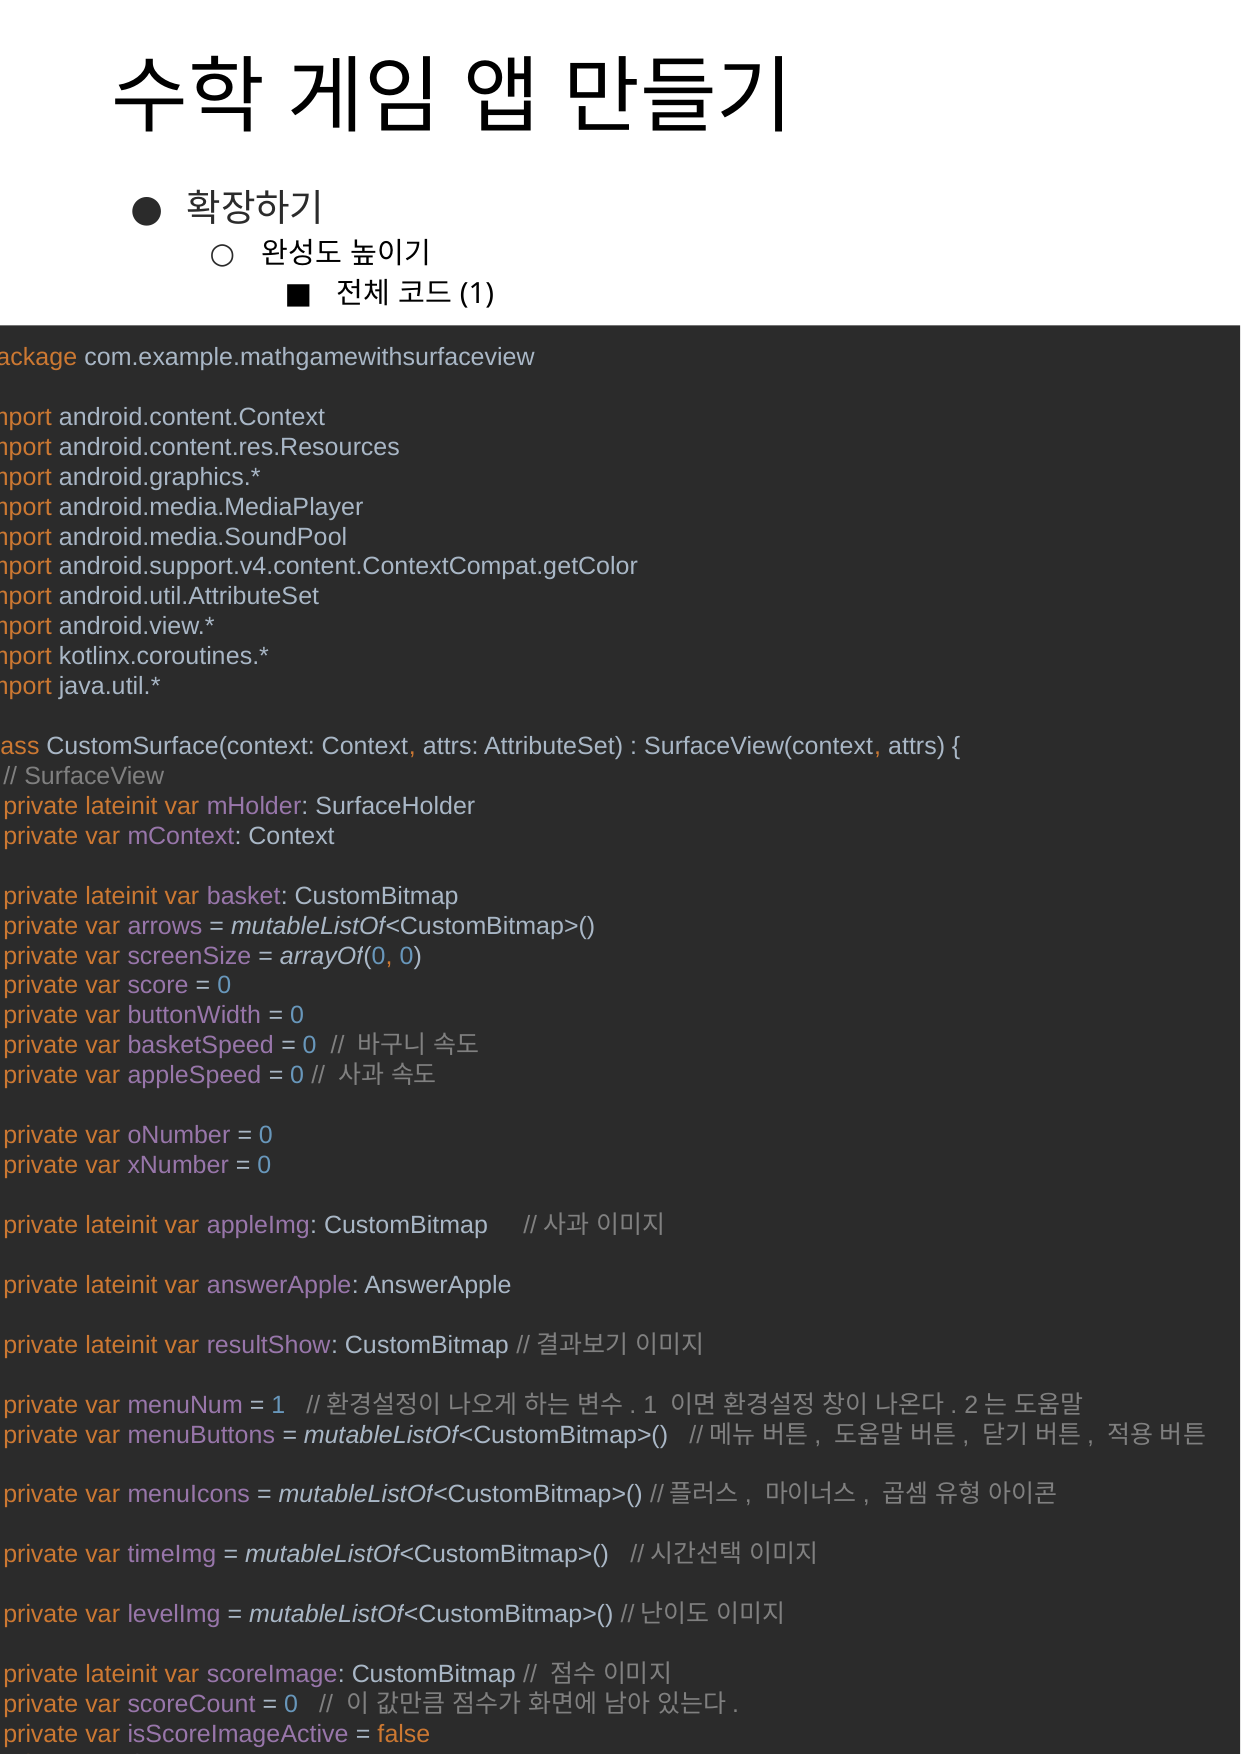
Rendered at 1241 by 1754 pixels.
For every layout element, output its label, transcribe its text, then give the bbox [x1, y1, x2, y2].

text_box package com.example.mathgamewithsurfaceview import android.content.Context import android.content.res.Resources import android.graphics.* import android.media.MediaPlayer import android.media.SoundPool import android.support.v4.content.ContextCompat.getColor import android.util.AttributeSet import android.view.* import kotlinx.coroutines.* import java.util.* class CustomSurface(context: Context, attrs: AttributeSet) : SurfaceView(context, attrs) { // SurfaceView private lateinit var mHolder: SurfaceHolder private var mContext: Context private lateinit var basket: CustomBitmap private var arrows = mutableListOf<CustomBitmap>() private var screenSize = arrayOf(0, 0) private var score = 0 private var buttonWidth = 0 private var basketSpeed = 0 // 바구니 속도 private var appleSpeed = 0 // 사과 속도 private var oNumber = 0 private var xNumber = 0 private lateinit var appleImg: CustomBitmap //사과 이미지 private lateinit var answerApple: AnswerApple private lateinit var resultShow: CustomBitmap //결과보기 이미지 private var menuNum = 1 //환경설정이 나오게 하는 변수. 1 이면 환경설정 창이 나온다. 2는 도움말 private var menuButtons = mutableListOf<CustomBitmap>() //메뉴 버튼, 도움말 버튼, 닫기 버튼, 적용 버튼 private var menuIcons = mutableListOf<CustomBitmap>() //플러스, 마이너스, 곱셈 유형 아이콘 private var timeImg = mutableListOf<CustomBitmap>() //시간선택 이미지 private var levelImg = mutableListOf<CustomBitmap>() //난이도 이미지 private lateinit var scoreImage: CustomBitmap // 점수 이미지 private var scoreCount = 0 // 이 값만큼 점수가 화면에 남아 있는다. private var isScoreImageActive = false private var timer = 30 //alpha 값 처리를 위한 변수, 하나가 눌려지면 다른것들은 흐리게 나오도록 함. private var level = 1 // 값이 0 이면 쉬움, 1이면 중간, 2이면 어려움 private var timeValue = 1 // 값이 0 이면 30초, 1이면 1분, 2 이면 2분 private var operator = 0 // operator 가 0 이면 덧셈문제, 1이면 뺄셈 문제, 2 이면 곱셈문제 private var apple = ArrayList<Apple>() private var appleSize = 0 private lateinit var menuTitle: CustomBitmap // 메뉴 타이틀 private var number1 = 0 private var number2 = 0 // 덧셈에 사용될 숫자 private var answer = 0 // 정답 private var wrongNumber = IntArray(5) //오답 숫자 5개를 담을 배열 private lateinit var backMusic: MediaPlayer private lateinit var sPool: SoundPool private var correctSound = 0 private var wrongSound = 0 init { val holder = holder mContext = context initialize() customCo(holder) isFocusable = true } private fun initialize() { //현재 화면을 받아옴 val display = (mContext.getSystemService(Context.WINDOW_SERVICE) as WindowManager).defaultDisplay //현재 화면의 크기를 구함 val point = Point() display.getSize(point) screenSize = arrayOf(point.x, point.y) //바구니와 사과가 움직이는 속도 basketSpeed = screenSize[0] / 40 appleSpeed = screenSize[1] / 140 //버튼 크기 및 사과 크기 buttonWidth = screenSize[0] / 6 appleSize = buttonWidth basket = CustomBitmap(resources, R.drawable.basket,screenSize[0] * 1 / 9,screenSize[1] * 6 / 9 + buttonWidth / 2,screenSize[0] / 4,screenSize[1] / 14) arrows.add(CustomBitmap(resources,R.drawable.left_arrow,buttonWidth / 2, screenSize[1] - buttonWidth * 2, buttonWidth, buttonWidth) ) arrows.add(CustomBitmap(resources, R.drawable.right_arrow, screenSize[0] - buttonWidth - buttonWidth / 2,screenSize[1] - buttonWidth * 2, buttonWidth, buttonWidth)) appleImg = CustomBitmap(resources, R.drawable.apple, 0, 0, buttonWidth, buttonWidth) menuTitle = CustomBitmap(resources, R.drawable.menutitle, screenSize[0] / 3, 0, screenSize[0] / 3, screenSize[1] / 7) answerApple = AnswerApple(screenSize[0] / 4, 0, appleSpeed) //메뉴, 도움말 버튼 menuButtons.add(CustomBitmap(resources, R.drawable.menubutton, screenSize[0] - buttonWidth * 2 + buttonWidth / 2, screenSize[1] / 30, buttonWidth, buttonWidth)) menuButtons.add(CustomBitmap(resources, R.drawable.help, screenSize[0] - buttonWidth - buttonWidth / 4, screenSize[1] / 8, buttonWidth, buttonWidth)) // 덧셈, 뺄셈, 곱셈 문제 아이콘 만들기 menuIcons.add(CustomBitmap(resources, R.drawable.plusicon, buttonWidth, screenSize[1] / 5, buttonWidth, buttonWidth)) menuIcons.add(CustomBitmap(resources, R.drawable.minusicon, buttonWidth * 2 + buttonWidth / 4, screenSize[1] / 5, buttonWidth, buttonWidth)) menuIcons.add(CustomBitmap(resources, R.drawable.multiicon, buttonWidth * 3 + buttonWidth / 2, screenSize[1] / 5, buttonWidth, buttonWidth)) //확인, 닫기 버튼 menuButtons.add(CustomBitmap(resources, R.drawable.applybutton, screenSize[0] / 4 - buttonWidth / 2, menuIcons[0].yPos + buttonWidth * 6 + buttonWidth / 2, buttonWidth * 4 / 3, buttonWidth)) menuButtons.add(CustomBitmap(resources, R.drawable.closebutton, screenSize[0] * 2 / 3 - buttonWidth / 2, menuIcons[0].yPos + buttonWidth * 6 + buttonWidth / 2, buttonWidth * 4 / 3, buttonWidth)) //난이도 조절 버튼 levelImg.add(CustomBitmap(resources, R.drawable.level1, menuIcons[0].xPos, menuIcons[0].yPos + buttonWidth * 2, buttonWidth, buttonWidth)) levelImg.add(CustomBitmap(resources, R.drawable.level2, menuIcons[1].xPos, menuIcons[0].yPos + buttonWidth * 2, buttonWidth, buttonWidth)) levelImg.add(CustomBitmap(resources, R.drawable.level3, menuIcons[2].xPos, menuIcons[0].yPos + buttonWidth * 2, buttonWidth, buttonWidth)) //시간 조절 버튼 timeImg.add(CustomBitmap(resources, R.drawable.time30, menuIcons[0].xPos, menuIcons[0].yPos + buttonWidth * 4, buttonWidth, buttonWidth)) timeImg.add(CustomBitmap(resources, R.drawable.time60, menuIcons[1].xPos, menuIcons[0].yPos + buttonWidth * 4, buttonWidth, buttonWidth)) timeImg.add(CustomBitmap(resources, R.drawable.time120, menuIcons[2].xPos, menuIcons[0].yPos + buttonWidth * 4, buttonWidth, buttonWidth)) //정답 사과 받았을 때 표시할 점수 이미지 scoreImage = CustomBitmap(resources, R.drawable.score, 0, 0, buttonWidth, buttonWidth) //결과 이미지 resultShow = CustomBitmap(resources, R.drawable.resultshow, buttonWidth, buttonWidth / 2, screenSize[0] * 2 / 3, screenSize[1] * 1 / 4) //bgm 재생용 backMusic = MediaPlayer.create(mContext, R.raw.song) backMusic.isLooping = true //노래를 무한반복으로 나오게 하기 backMusic.start() sPool = SoundPool.Builder().build() correctSound = sPool.load(mContext, R.raw.correct_sound, 1) wrongSound = sPool.load(mContext, R.raw.wrong_sound, 2) } //새로운 문제 만들기 private fun makeQuestion() { //정답 사과에 들어갈 숫자 number1 = Random().nextInt(99) + 1 //1부터 100까지 난수 발생 number2 = Random().nextInt(99) + 1 answer = when (operator) { 0 -> number1 + number2 1 -> { if (number1 < number2) { val tmp = number1 number1 = number2 number2 = tmp } number1 - number2 } else -> number1 * number2 } //오답 사과에 들어갈 숫자 var bound = 197 if (operator == 2) bound = 9800 for (i in 0..4) { var x = Random().nextInt(bound) + 1 while (x == answer) { //오답숫자가 정답숫자가 같으면 다시 다른 숫자를 찾는다. x = Random().nextInt(bound) + 1 } wrongNumber[i] = x } } private fun moveApple() { //오답 사과 움직이기 for (i in apple.indices.reversed()) { apple[i].y += appleSpeed if (apple[i].y > screenSize[1]) apple[i].y = -(Random().nextInt(70) + 100) } //정답 사과 움직이기 answerApple.y += appleSpeed } private fun checkCollision() { //바구니와 오답사과가 접촉했는지 체크 for (i in apple.indices.reversed()) { if (apple[i].x + appleSize / 2 > basket.xPos && apple[i].x + appleSize / 2 < basket.xPos + basket.xSize && apple[i].y + appleSize > basket.yPos && apple[i].y + appleSize < basket.yPos + basket.ySize) { apple.removeAt(i) score -= 10 xNumber += 1 sPool.play(wrongSound, 1f, 1f, 9, 0, 1f) } } //바구니와 정답사과가 접촉했는지 체크 if (answerApple.x + appleSize / 2 > basket.xPos && answerApple.x + appleSize / 2 < basket.xPos + basket.xSize && answerApple.y + appleSize > basket.yPos && answerApple.y + appleSize < basket.yPos + basket.ySize) { score += 30 oNumber += 1 makeQuestion() answerApple.x = Random().nextInt(screenSize[0] - buttonWidth) answerApple.y = -Random().nextInt(300) isScoreImageActive = true scoreImage.xPos = basket.xPos - buttonWidth / 2 scoreImage.yPos = basket.yPos - buttonWidth / 2 sPool.play(correctSound, 1f, 1f, 9, 0, 1f) } } //시간 측정하는 코루틴 private fun checkTime() = runBlocking { val repeatCount = timer val jobs = CoroutineScope(Dispatchers.Main).launch(start = CoroutineStart.LAZY) { repeat(repeatCount) { if (menuNum == 0) { delay(1000) timer-- } } menuNum = 3 } jobs.start() } //화면 그리는 코루틴 private fun customCo(mHolder: SurfaceHolder) = runBlocking { makeQuestion() val jobs = GlobalScope.launch(start = CoroutineStart.LAZY) { var canvas: Canvas? while (true) { canvas = mHolder.lockCanvas() if (canvas != null) { try { synchronized(mHolder) { drawEverything(canvas) } } finally { mHolder.unlockCanvasAndPost(canvas) } } } } jobs.start() } //캔버스에 화면 그리는 함수. 코루틴에서 호출된다. private fun drawEverything(canvas: Canvas?) { //오답사과 개수가 5개 보다 작으면 사과을 만든다. if (apple.size < 4) { val x = Random().nextInt(screenSize[0] - buttonWidth) val y = Random().nextInt(screenSize[1] / 4) apple.add(Apple(x, -y, appleSpeed)) } val p1 = Paint() //사과안에 들어가는 흰 글씨 val p2 = Paint() //투명도 있는 paint P2 val p3 = Paint() //문제용 파란 글씨 val p4 = Paint() //검은 글씨 p1.color = Color.WHITE p1.textSize = (screenSize[0] / 14).toFloat() p2.color = Color.WHITE p2.textSize = (screenSize[0] / 14).toFloat() p2.alpha = 100 //색깔, 폰트 지정 p3.color = getColor(context, R.color.blueNeon) p3.textSize = (screenSize[0] / 12).toFloat() val tf = Typeface.createFromAsset(mContext.assets, "syi.ttf") p3.typeface = Typeface.create(tf, Typeface.BOLD) p4.color = getColor(context, R.color.yellowNeon) p4.textSize = (screenSize[0] / 14).toFloat() p4.typeface = Typeface.create(tf, Typeface.BOLD) val pp = Paint() pp.color = getColor(context, R.color.backgroundColor) canvas!!.drawRect(0f, 0f, screenSize[0].toFloat(), screenSize[1].toFloat(), pp) canvas.drawText("남은 시간 : $timer", 0f, (screenSize[1] / 10).toFloat(), p4) canvas.drawText("점수 : " + Integer.toString(score), 0f, (screenSize[1] / 7).toFloat(), p4) answer = when (operator) { 0 -> number1 + number2 1 -> number1 - number2 else -> number1 * number2 } canvas.drawText("${Integer.toString(number1)} ${when(operator) { 0 -> "+" 1 -> "-" else -> "*" }} ${Integer.toString(number2)}", (screenSize[0] / 3).toFloat(), (screenSize[1] / 15).toFloat(), p3 ) //바구니가 화면을 벗어 났을 경우 처리 if (basket.xPos < 0) basket.xPos = 0 if (basket.xPos + basket.xSize > screenSize[0]) basket.xPos = screenSize[0] - basket.xSize //바구니, 왼쪽키, 오른쪽키 캔버스에 그리기 basket.drawBitmap(canvas, p1) for (arrow in arrows) arrow.drawBitmap(canvas, p1) //오답 사과 그리기 for (tmp in apple) canvas.drawBitmap(appleImg.bitmap, tmp.x.toFloat(), tmp.y.toFloat(), p1) for (i in apple.indices.reversed()) canvas.drawText(Integer.toString(wrongNumber[i]), (apple[i].x + appleSize / 6).toFloat(), (apple[i].y + appleSize * 2 / 3).toFloat(), p1) //정답 사과 그리기 appleImg.drawBitmap(canvas, answerApple.x.toFloat(), answerApple.y.toFloat(), p1) canvas.drawText(Integer.toString(answer), (answerApple.x + appleSize / 6).toFloat(), (answerApple.y + appleSize * 2 / 3).toFloat(), p1) //정답사과 처리하기 if (answerApple.y > screenSize[1]) answerApple.y = -50 //시간이 0초 남게 되면 결과창이 나오도록 하기 if (timer < 0) { menuNum = 3 timer = when (timeValue) { 0 -> 30 1 -> 60 else -> 120 } } when (menuNum) { 0 -> { moveApple() //사과 움직이기 checkCollision() menuButtons[0].drawBitmap(canvas, p1) } //환경설정(메뉴) - 문제유형, 난이도, 시간 선택하기 1 -> { canvas.drawRect(0f, 0f, screenSize[0].toFloat(), screenSize[1].toFloat(), pp) menuTitle.drawBitmap(canvas, p1) canvas.drawText("문제유형 선택", buttonWidth.toFloat(), (menuIcons[0].yPos - buttonWidth / 4).toFloat(), p4) for (menu in menuButtons) if(menu != menuButtons[0]) menu.drawBitmap(canvas, p1) for (menuIcon in menuIcons) menuIcon.drawBitmap(canvas, p2) when (operator) { 0 -> menuIcons[0].drawBitmap(canvas, p1) 1 -> menuIcons[1].drawBitmap(canvas, p1) 2 -> menuIcons[2].drawBitmap(canvas, p1) } canvas.drawText("난이도 선택", buttonWidth.toFloat(), (levelImg[0].yPos - buttonWidth / 4).toFloat(), p4) for(level in levelImg) level.drawBitmap(canvas, p2) when (level) { 0 -> levelImg[0].drawBitmap(canvas, p1) 1 -> levelImg[1].drawBitmap(canvas, p1) 2 -> levelImg[2].drawBitmap(canvas, p1) } canvas.drawText("시간 선택", buttonWidth.toFloat(), (timeImg[0].yPos - buttonWidth / 4).toFloat(), p4) for(time in timeImg) time.drawBitmap(canvas, p2) when (timeValue) { 0 -> timeImg[0].drawBitmap(canvas, p1) 1 -> timeImg[1].drawBitmap(canvas, p1) 2 -> timeImg[2].drawBitmap(canvas, p1) } } //도움말 나오기 2 -> { canvas.drawRect(0f, 0f, screenSize[0].toFloat(), screenSize[1].toFloat(), pp) canvas.drawText("바구니를 움직여서", (screenSize[0] / 20).toFloat(), (screenSize[1] / 20).toFloat(), p3) canvas.drawText("정답사과를 받는 게임", (screenSize[0] / 20).toFloat(), (screenSize[1] / 9).toFloat(), p3) appleImg.drawBitmap(canvas, (screenSize[0] / 2).toFloat(), (screenSize[1] / 2).toFloat(), p1) basket.drawBitmap(canvas, (screenSize[0] / 3).toFloat(), (screenSize[1] * 3 / 4).toFloat(), p1) menuButtons[3].drawBitmap(canvas, (menuButtons[3].xPos - buttonWidth).toFloat(), (menuButtons[3].yPos + buttonWidth * 1 / 3).toFloat(), p1) } //수학게임 결과 3 -> { canvas.drawRect(0f, 0f, screenSize[0].toFloat(), screenSize[1].toFloat(), pp) canvas.drawBitmap(resultShow.bitmap, resultShow.xPos.toFloat(), resultShow.yPos.toFloat(), p1) canvas.drawText("맞은 개수: " + oNumber + "개", (screenSize[0] / 10).toFloat(), (screenSize[1] * 9 / 20).toFloat(), p4) canvas.drawText("틀린 개수: " + xNumber + "개", (screenSize[0] / 10).toFloat(), (screenSize[1] * 1 / 2).toFloat(), p4) canvas.drawBitmap(menuButtons[3].bitmap, (menuButtons[3].xPos - buttonWidth).toFloat(), (menuButtons[3].yPos + buttonWidth * 1 / 3).toFloat(), p1) } } //정답 사과을 받았을 경우 30점 표시하기 if (isScoreImageActive) { scoreCount += 1 if (scoreCount < 40) { scoreImage.drawBitmap(canvas, p1) } else { scoreCount = 0 isScoreImageActive = false } } } override fun performClick(): Boolean { super.performClick() return false } //버튼을 클릭했는지 체크 private fun checkButtonClick(button: CustomBitmap, x: Int, y: Int): Boolean { return (x > button.xPos) && (x < button.xPos + buttonWidth) && (y > button.yPos) && (y < button.yPos + buttonWidth) } override fun onTouchEvent(event: MotionEvent): Boolean { var x = 0 var y = 0 var returnValue = false if (event.action == MotionEvent.ACTION_DOWN) { x = event.x.toInt() y = event.y.toInt() returnValue = true } else { performClick() } if (checkButtonClick(arrows[0], x, y)) basket.xPos -= basketSpeed else if (checkButtonClick(arrows[1], x, y)) basket.xPos += basketSpeed // 환경설정 활성화 : 덧셈문제, 뺄셈, 곱셈 문제 선택 if (menuNum == 1) { when { checkButtonClick(menuIcons[0], x, y) -> { operator = 0 makeQuestion() } checkButtonClick(menuIcons[1], x, y) -> { operator = 1 makeQuestion() } checkButtonClick(menuIcons[2], x, y) -> { operator = 2 makeQuestion() } } when { checkButtonClick(timeImg[0], x, y) -> { timer = 30 timeValue = 0 } checkButtonClick(timeImg[1], x, y) -> { timer = 60 timeValue = 1 } checkButtonClick(timeImg[2], x, y) -> { timer = 120 timeValue = 2 } } when { checkButtonClick(levelImg[0], x, y) -> { appleSpeed = screenSize[0] / 200 level = 0 oNumber = 0 xNumber = 0 makeQuestion() } checkButtonClick(levelImg[1], x, y) -> { appleSpeed = screenSize[0] / 140 level = 1 oNumber = 0 xNumber = 0 makeQuestion() } checkButtonClick(levelImg[2], x, y) -> { appleSpeed = screenSize[0] / 70 level = 2 oNumber = 0 xNumber = 0 makeQuestion() } } when { checkButtonClick(menuButtons[2], x, y) -> { timer = when (timeValue) { 0 -> 30 1 -> 60 else -> 120 } menuNum = 0 oNumber = 0 xNumber = 0 score = 0 makeQuestion() checkTime() } checkButtonClick(menuButtons[3], x, y) -> { oNumber = 0 xNumber = 0 System.exit(0) } } if(checkButtonClick(menuButtons[1], x, y)){ menuNum = 2 } } // 환경설정 비활성화, 즉 게임이 이루어지고 있다. else if (menuNum == 0) { if (checkButtonClick(menuButtons[0], x, y)) menuNum = 1 } // 도움말 : 닫기 버튼, 또는 결과보기 창에서 나오는 닫기 버튼 else if (menuNum == 2 || menuNum == 3) { if (x > menuButtons[3].xPos - buttonWidth * 4 / 3 && x < menuButtons[3].xPos + buttonWidth * 4 / 3 && y > menuButtons[3].yPos - buttonWidth * 4 / 3 && y < menuButtons[3].yPos + buttonWidth * 4 / 3) { if (menuNum == 3) { oNumber = 0 xNumber = 0 } menuNum = 1 } } return returnValue } override fun onKeyDown(keyCode: Int, event: KeyEvent): Boolean { synchronized(mHolder) { when (keyCode) { KeyEvent.KEYCODE_DPAD_LEFT -> { } KeyEvent.KEYCODE_DPAD_RIGHT -> { } KeyEvent.KEYCODE_DPAD_UP -> { } } } return false } } [0, 325, 1241, 1754]
list 확장하기 완성도 높이기 전체 코드(1) [96, 162, 1157, 325]
title 수학 게임 앱 만들기 [96, 27, 1157, 162]
